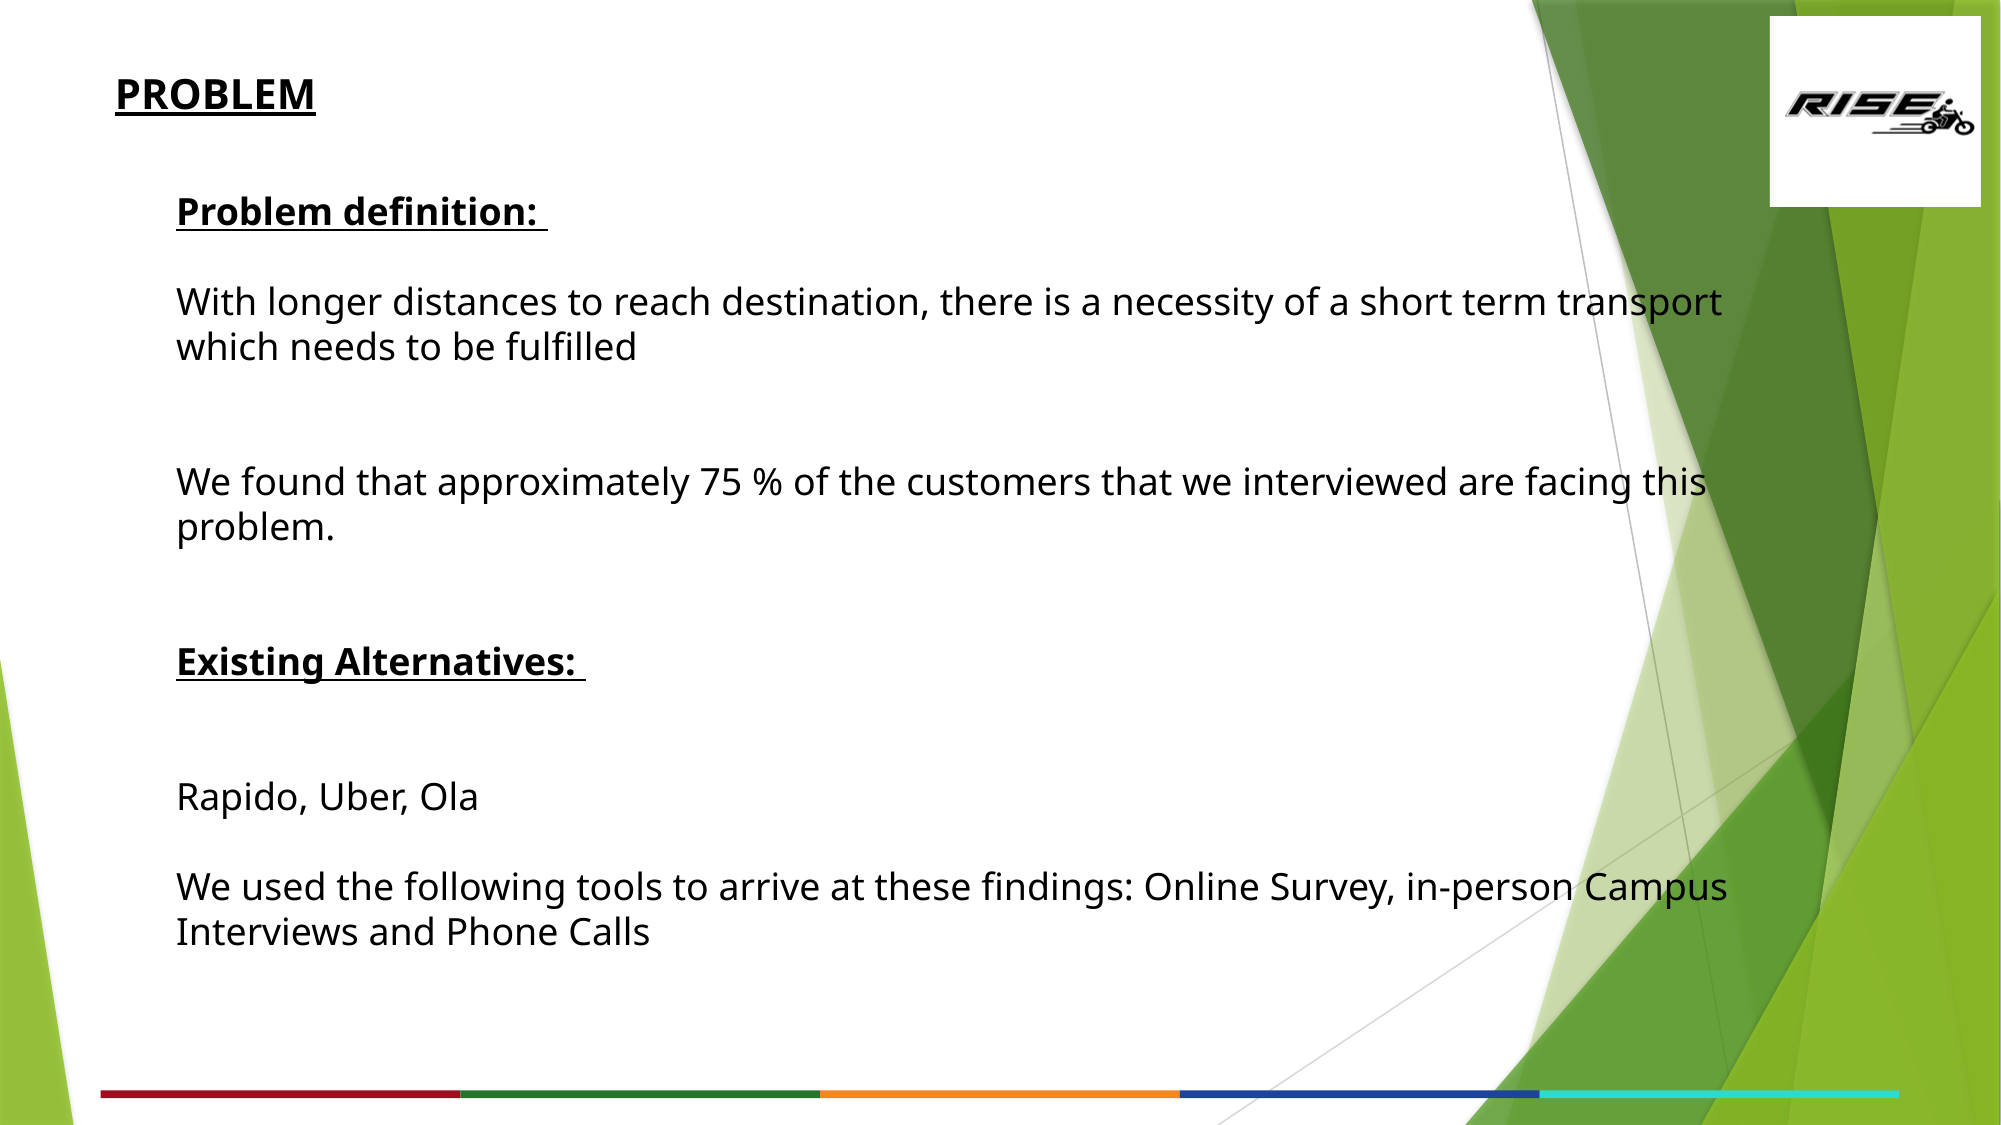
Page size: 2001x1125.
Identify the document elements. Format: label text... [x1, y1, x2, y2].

title PROBLEM [99, 59, 1760, 132]
picture [1765, 15, 1982, 207]
text_box Problem definition: With longer distances to reach destination, there is a necessity of a short term transport which needs to be fulfilled We found that approximately 75 % of the customers that we interviewed are facing this problem. Existing Alternatives: Rapido, Uber, Ola We used the following tools to arrive at these findings: Online Survey, in-person Campus Interviews and Phone Calls [160, 180, 1823, 961]
